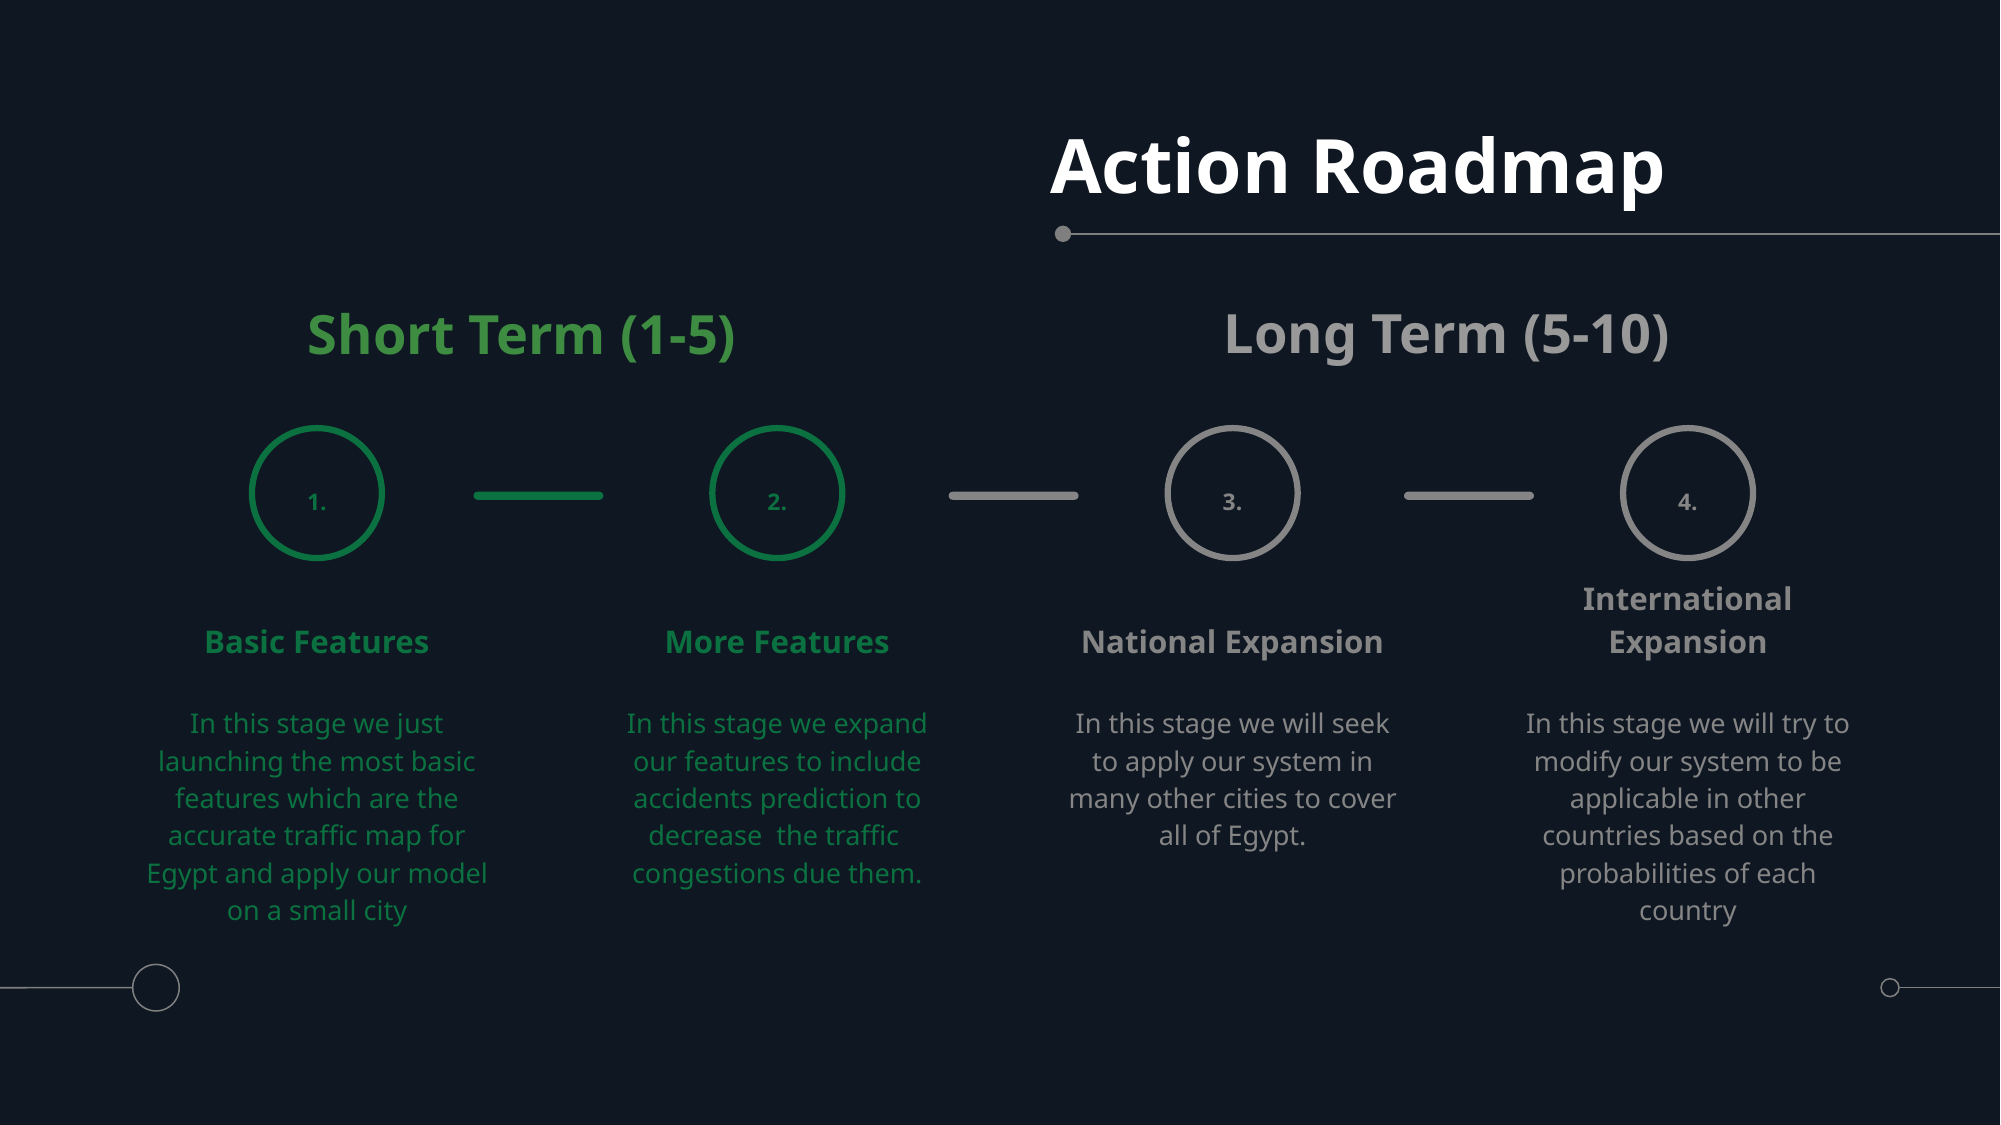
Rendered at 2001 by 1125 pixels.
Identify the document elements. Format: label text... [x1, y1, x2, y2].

title Long Term (5-10) [1078, 272, 1816, 366]
title Short Term (1-5) [153, 272, 891, 367]
text_box [1425, 491, 1495, 500]
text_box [590, 427, 965, 1022]
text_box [1500, 427, 1876, 956]
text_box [124, 427, 510, 844]
title Action Roadmap [1049, 116, 1788, 210]
text_box [514, 491, 585, 500]
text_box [1045, 427, 1420, 844]
text_box [969, 491, 1040, 500]
